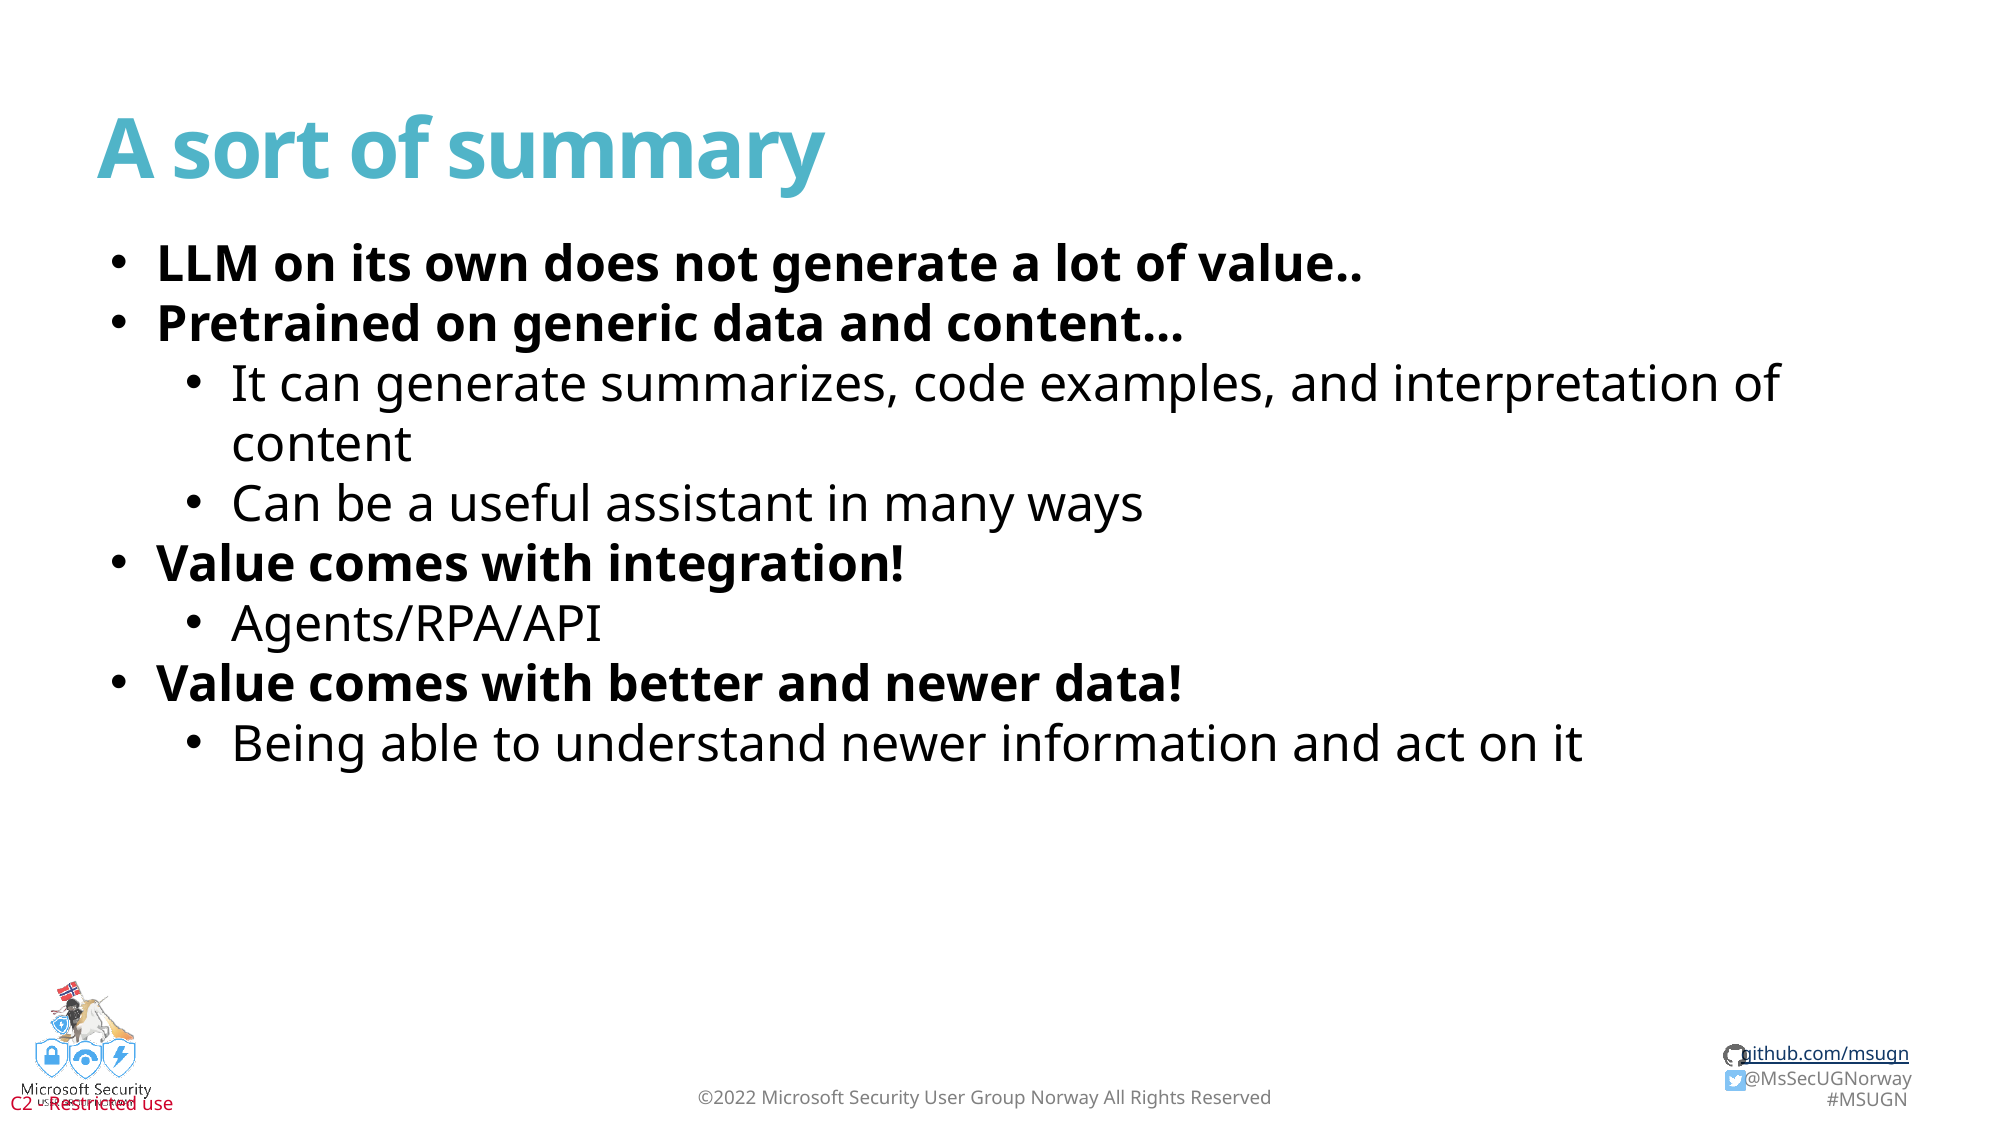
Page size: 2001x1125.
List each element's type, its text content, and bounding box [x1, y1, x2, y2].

text_box LLM on its own does not generate a lot of value.. Pretrained on generic data and content... It can generate summarizes, code examples, and interpretation of content Can be a useful assistant in many ways Value comes with integration! Agents/RPA/API Value comes with better and newer data! Being able to understand newer information and act on it [95, 223, 1913, 779]
picture [1741, 1050, 1747, 1060]
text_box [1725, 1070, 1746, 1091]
title A sort of summary [82, 25, 1918, 203]
